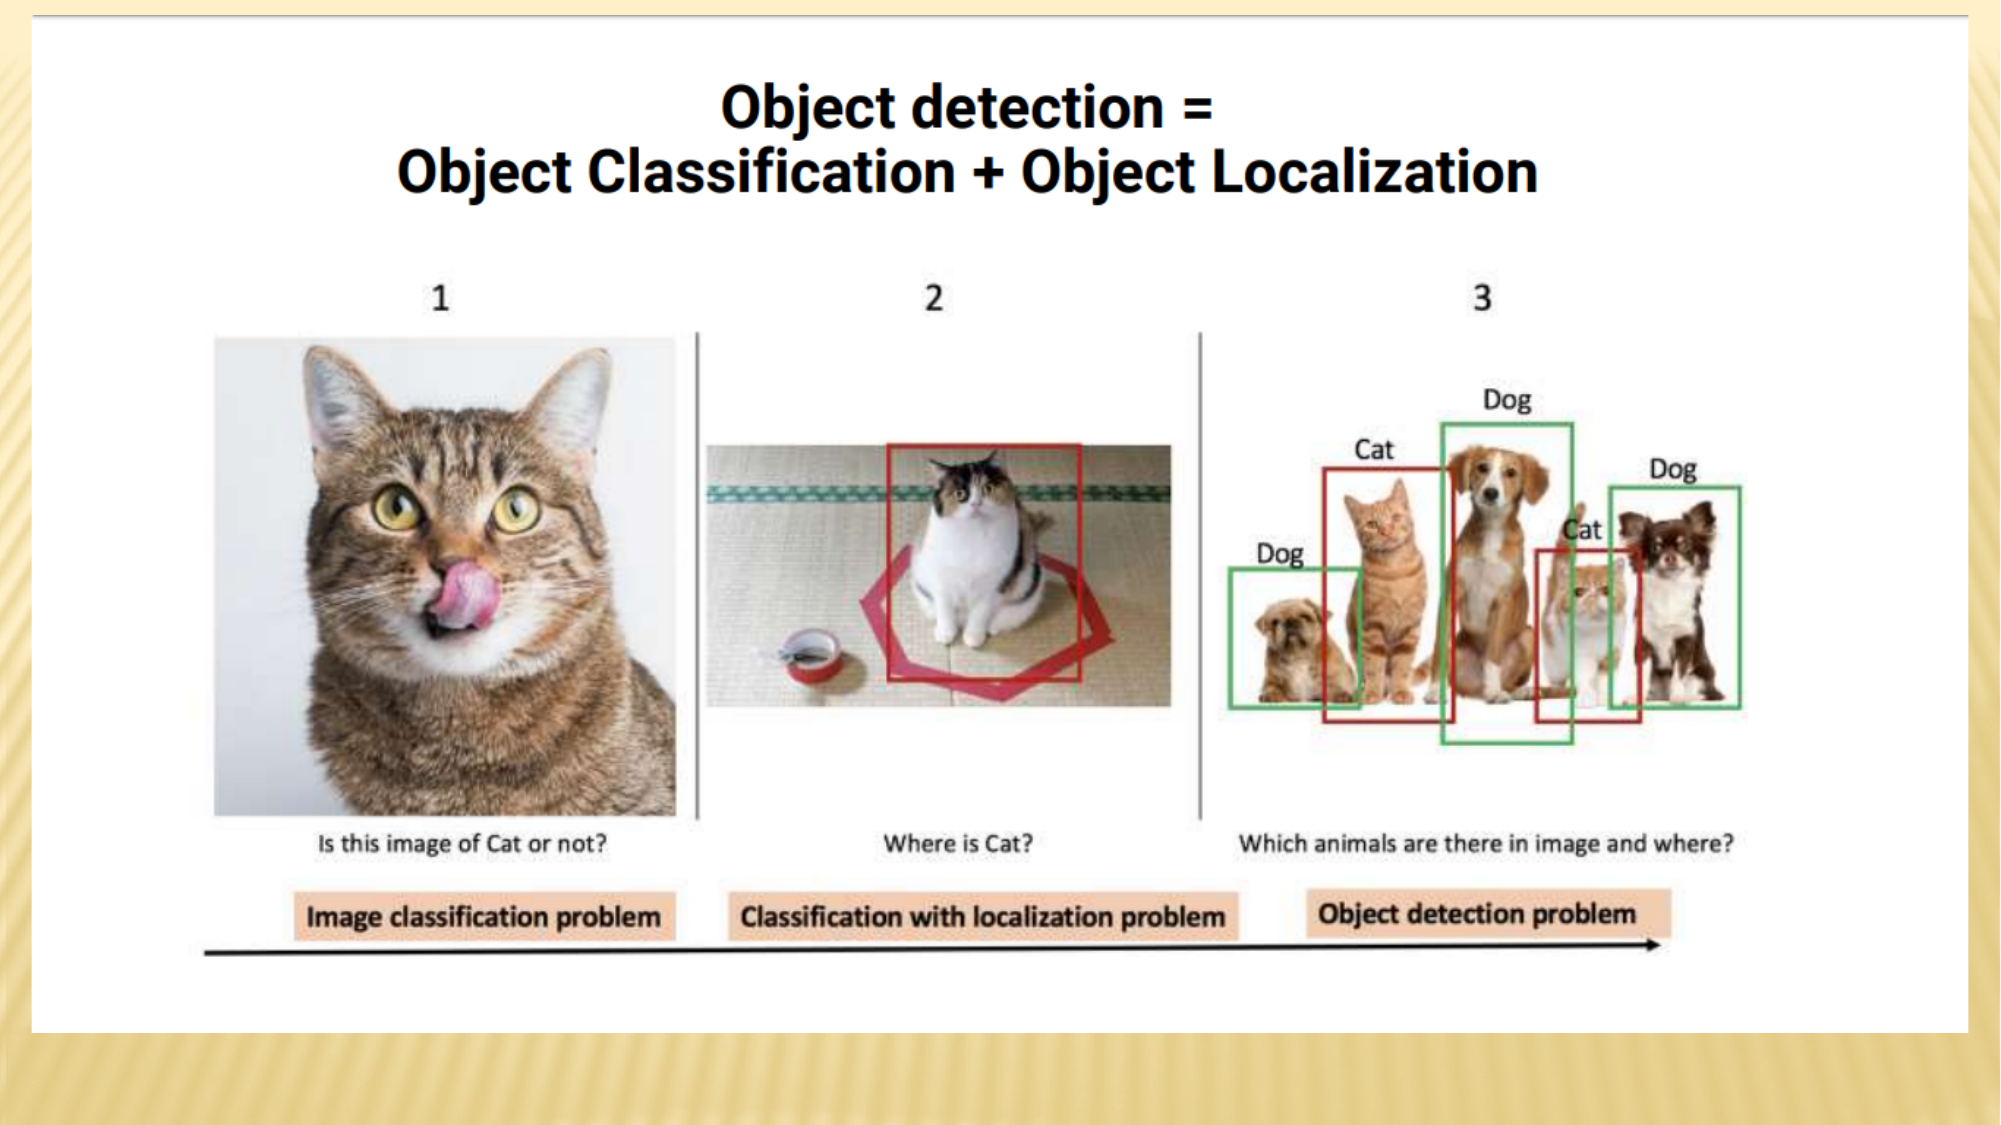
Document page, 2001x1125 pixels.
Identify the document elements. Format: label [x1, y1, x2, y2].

picture [31, 15, 1969, 1033]
